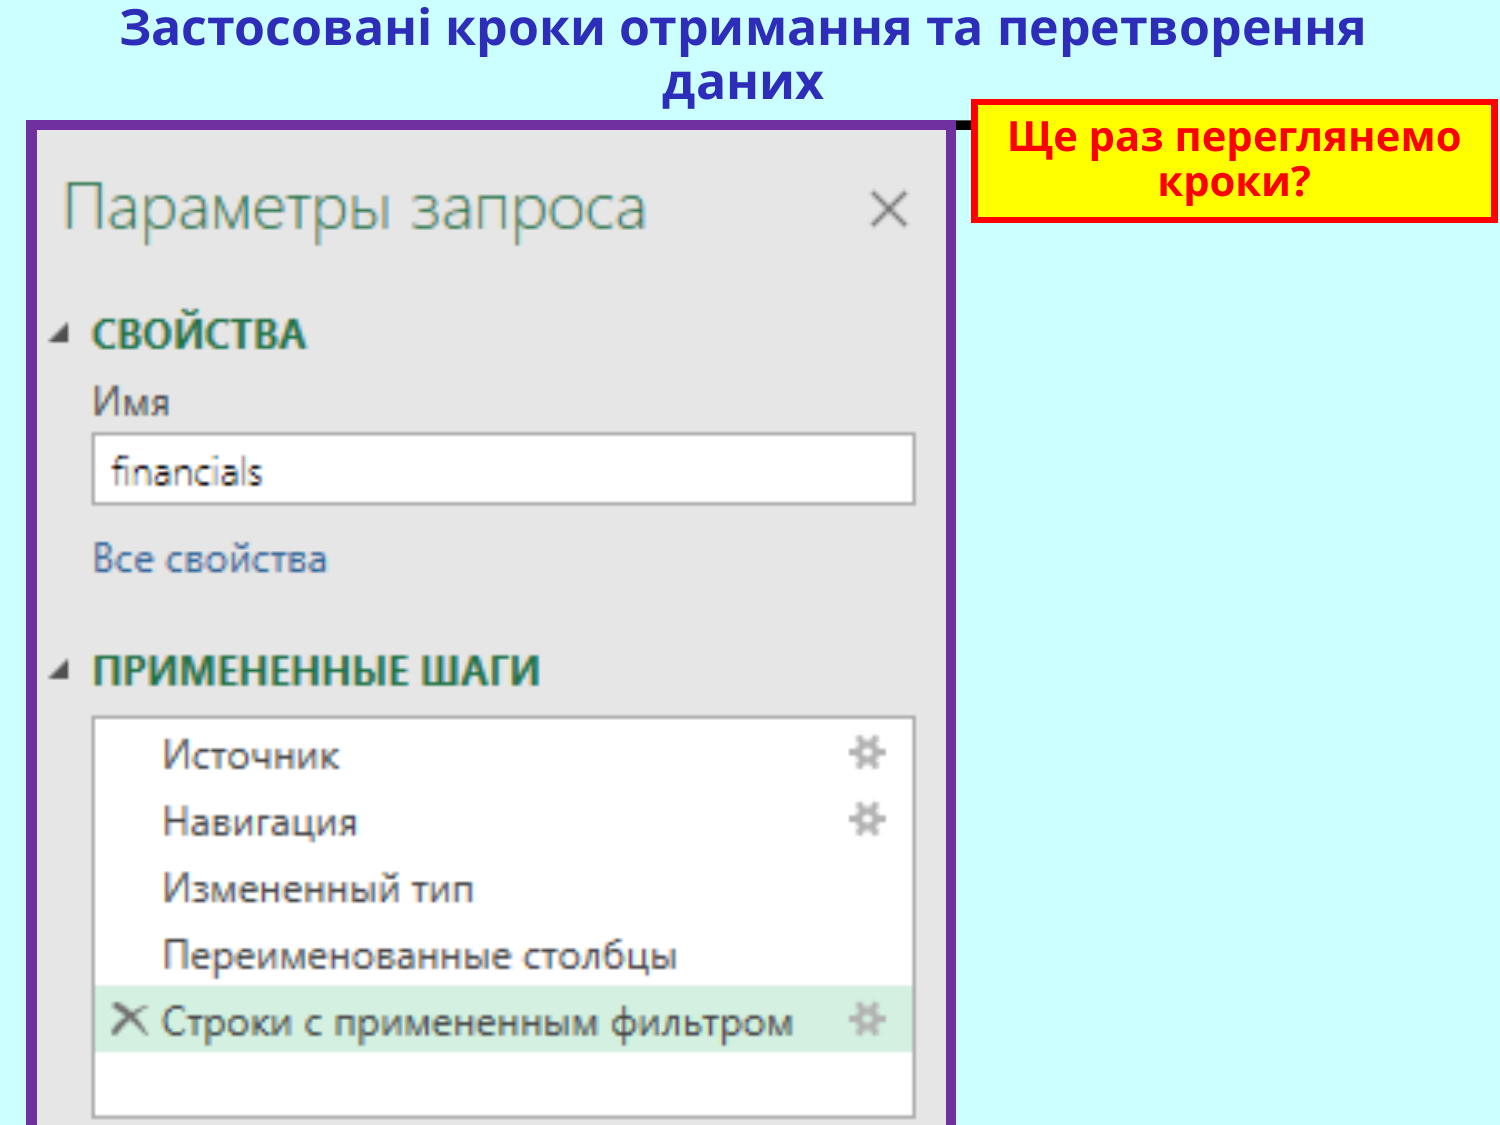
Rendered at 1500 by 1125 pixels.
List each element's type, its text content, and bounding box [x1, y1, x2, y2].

picture [36, 130, 947, 1125]
text_box Застосовані кроки отримання та перетворення даних [37, 0, 1450, 113]
text_box Ще раз переглянемо кроки? [974, 101, 1495, 221]
